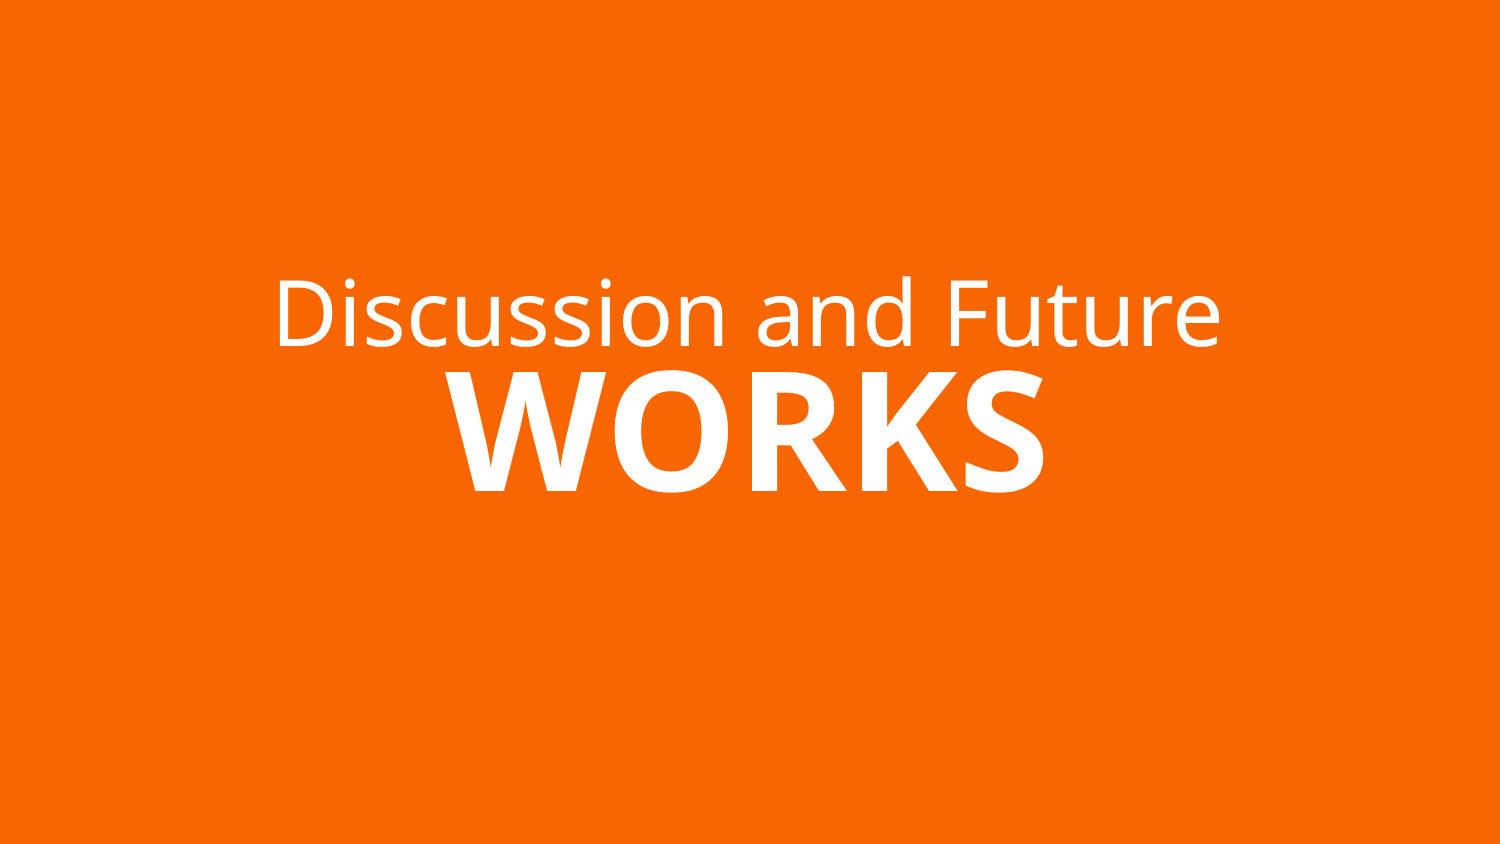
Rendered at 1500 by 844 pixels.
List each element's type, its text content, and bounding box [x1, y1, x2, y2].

text_box Discussion and Future WORKS [98, 268, 1399, 532]
